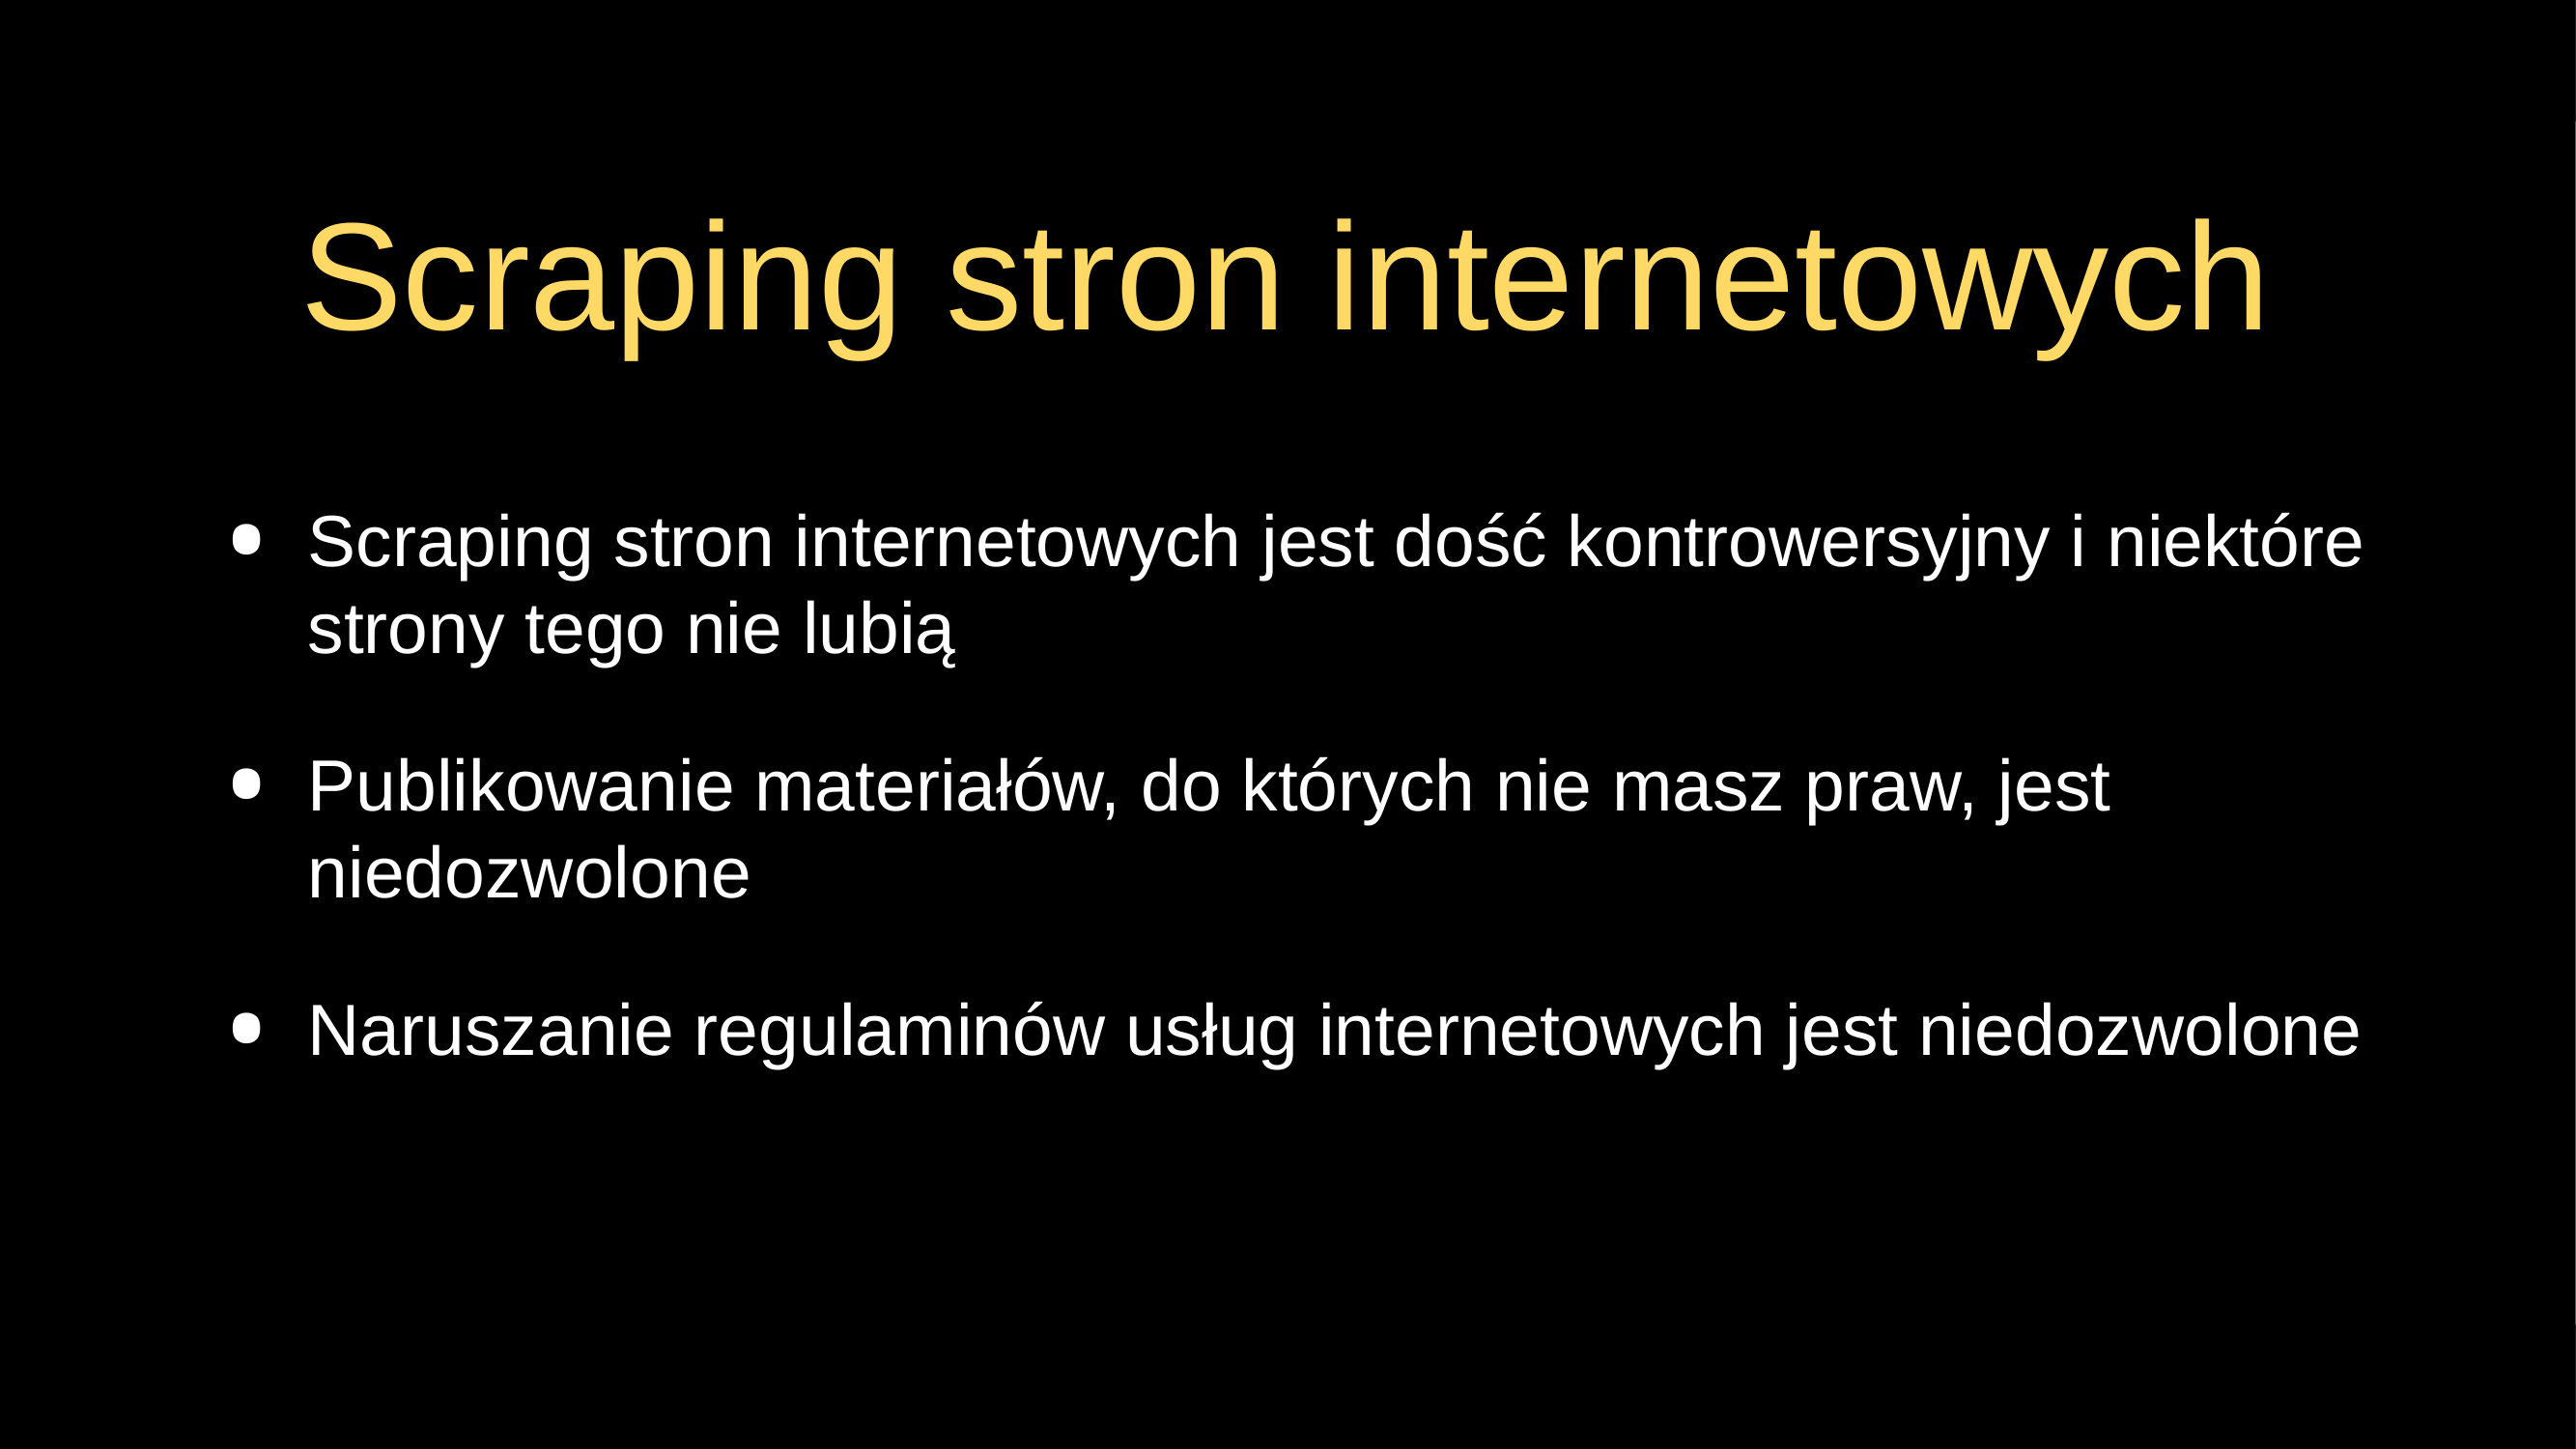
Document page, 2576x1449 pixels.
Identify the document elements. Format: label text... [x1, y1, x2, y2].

list Scraping stron internetowych jest dość kontrowersyjny i niektóre strony tego nie lubią Publikowanie materiałów, do których nie masz praw, jest niedozwolone Naruszanie regulaminów usług internetowych jest niedozwolone [183, 487, 2391, 1317]
title Scraping stron internetowych [183, 133, 2391, 403]
